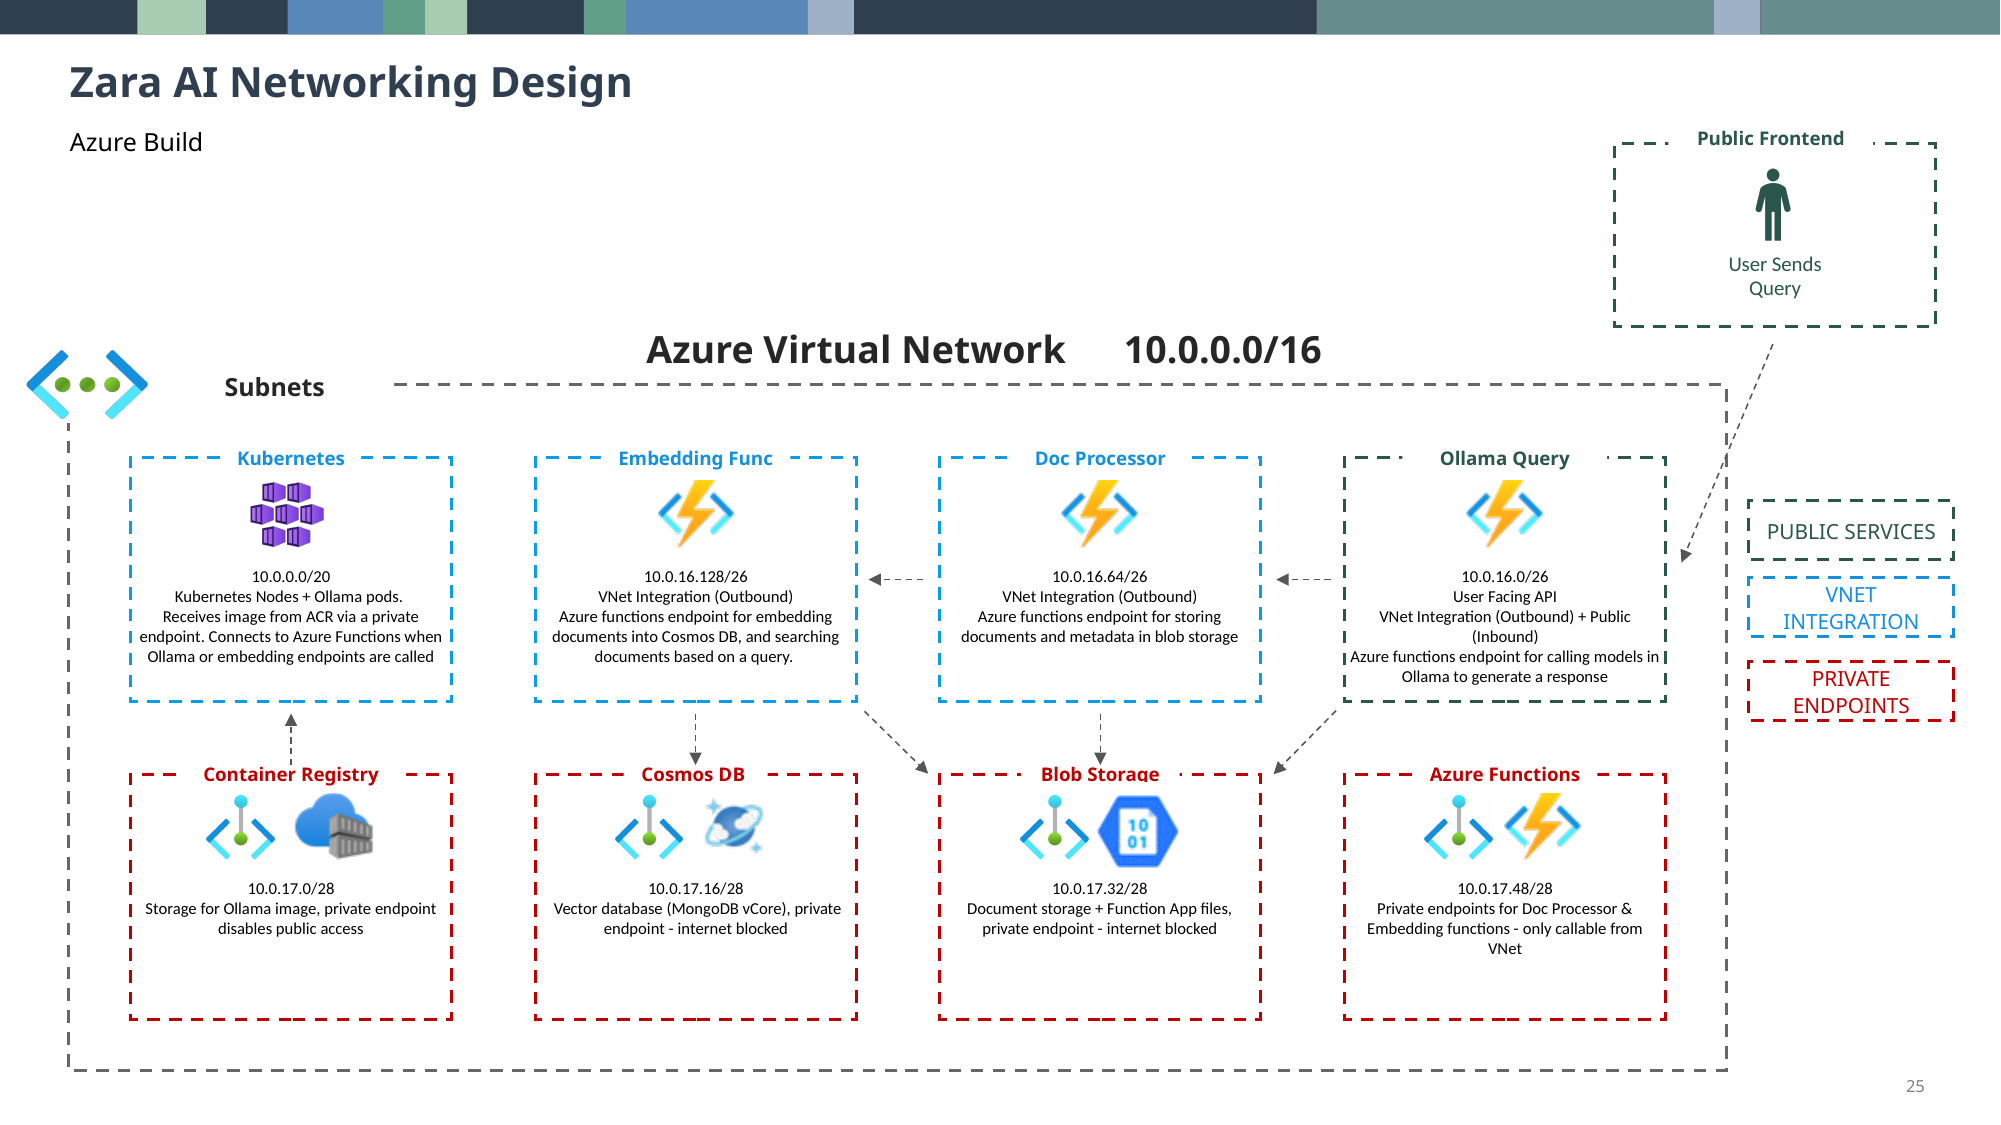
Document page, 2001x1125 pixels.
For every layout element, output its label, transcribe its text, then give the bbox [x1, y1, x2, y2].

picture [631, 480, 761, 549]
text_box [18, 326, 1727, 1071]
text_box PRIVATE ENDPOINTS [1748, 661, 1954, 721]
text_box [1681, 343, 1774, 563]
picture [1020, 782, 1189, 882]
text_box PUBLIC SERVICES [1778, 500, 1954, 560]
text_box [1614, 114, 1937, 327]
picture [1424, 793, 1608, 862]
picture [1035, 480, 1165, 549]
list Azure Build [64, 120, 1609, 166]
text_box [864, 711, 929, 774]
list Zara AI Networking Design [64, 54, 1943, 108]
picture [206, 793, 399, 862]
picture [1440, 480, 1570, 549]
text_box VNET INTEGRATION [1748, 577, 1954, 637]
picture [615, 793, 785, 862]
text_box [1272, 711, 1337, 774]
picture [222, 480, 352, 549]
